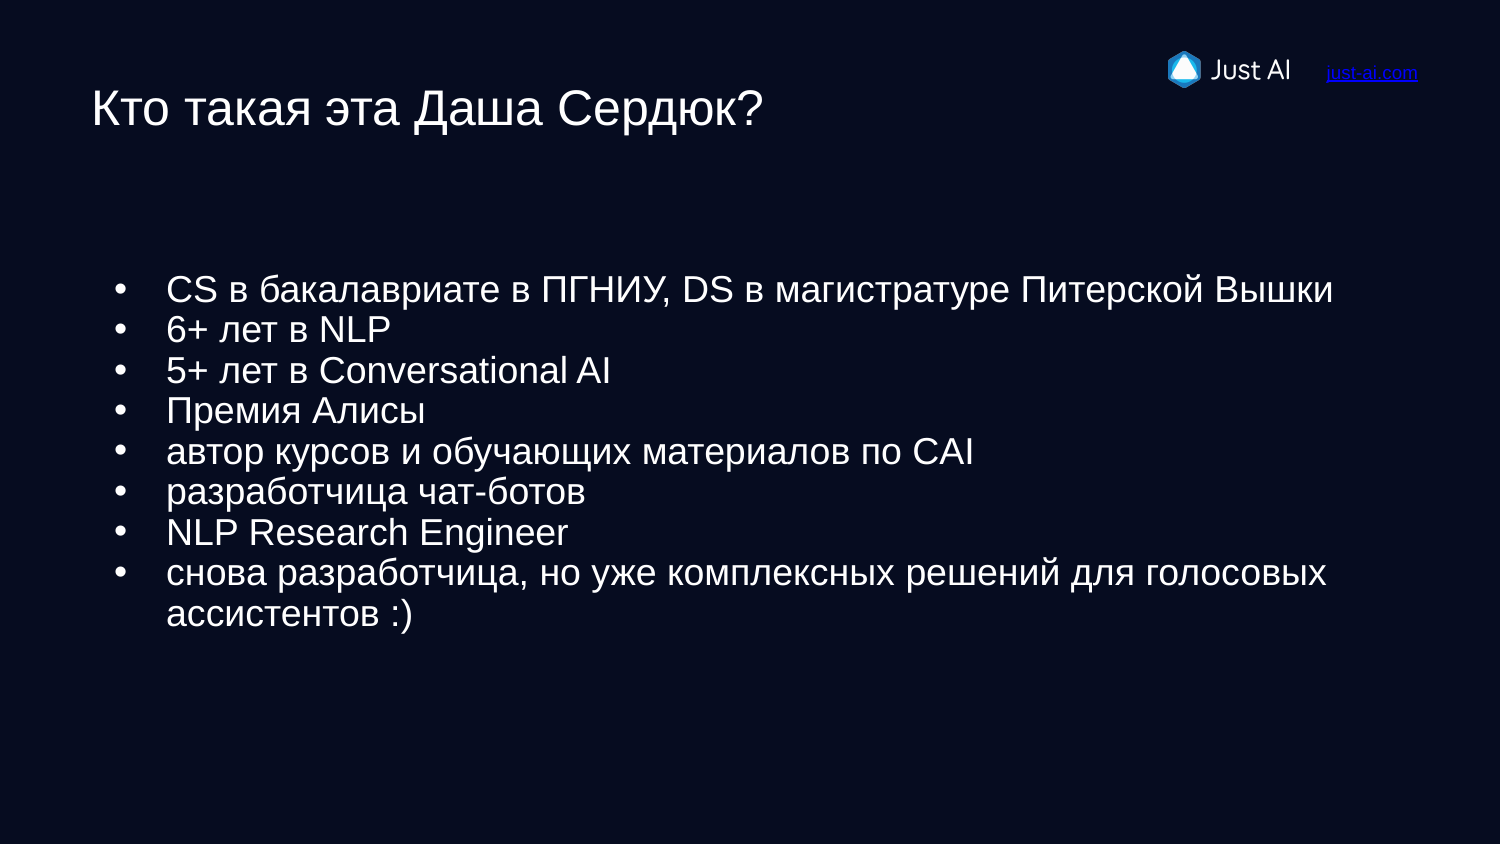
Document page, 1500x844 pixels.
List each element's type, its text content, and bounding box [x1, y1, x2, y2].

title Кто такая эта Даша Сердюк? [85, 58, 1415, 160]
list CS в бакалавриате в ПГНИУ, DS в магистратуре Питерской Вышки 6+ лет в NLP 5+ лет в Conversational AI Премия Алисы автор курсов и обучающих материалов по CAI разработчица чат-ботов NLP Research Engineer снова разработчица, но уже комплексных решений для голосовых ассистентов :) [85, 264, 1415, 777]
picture [1168, 51, 1289, 58]
